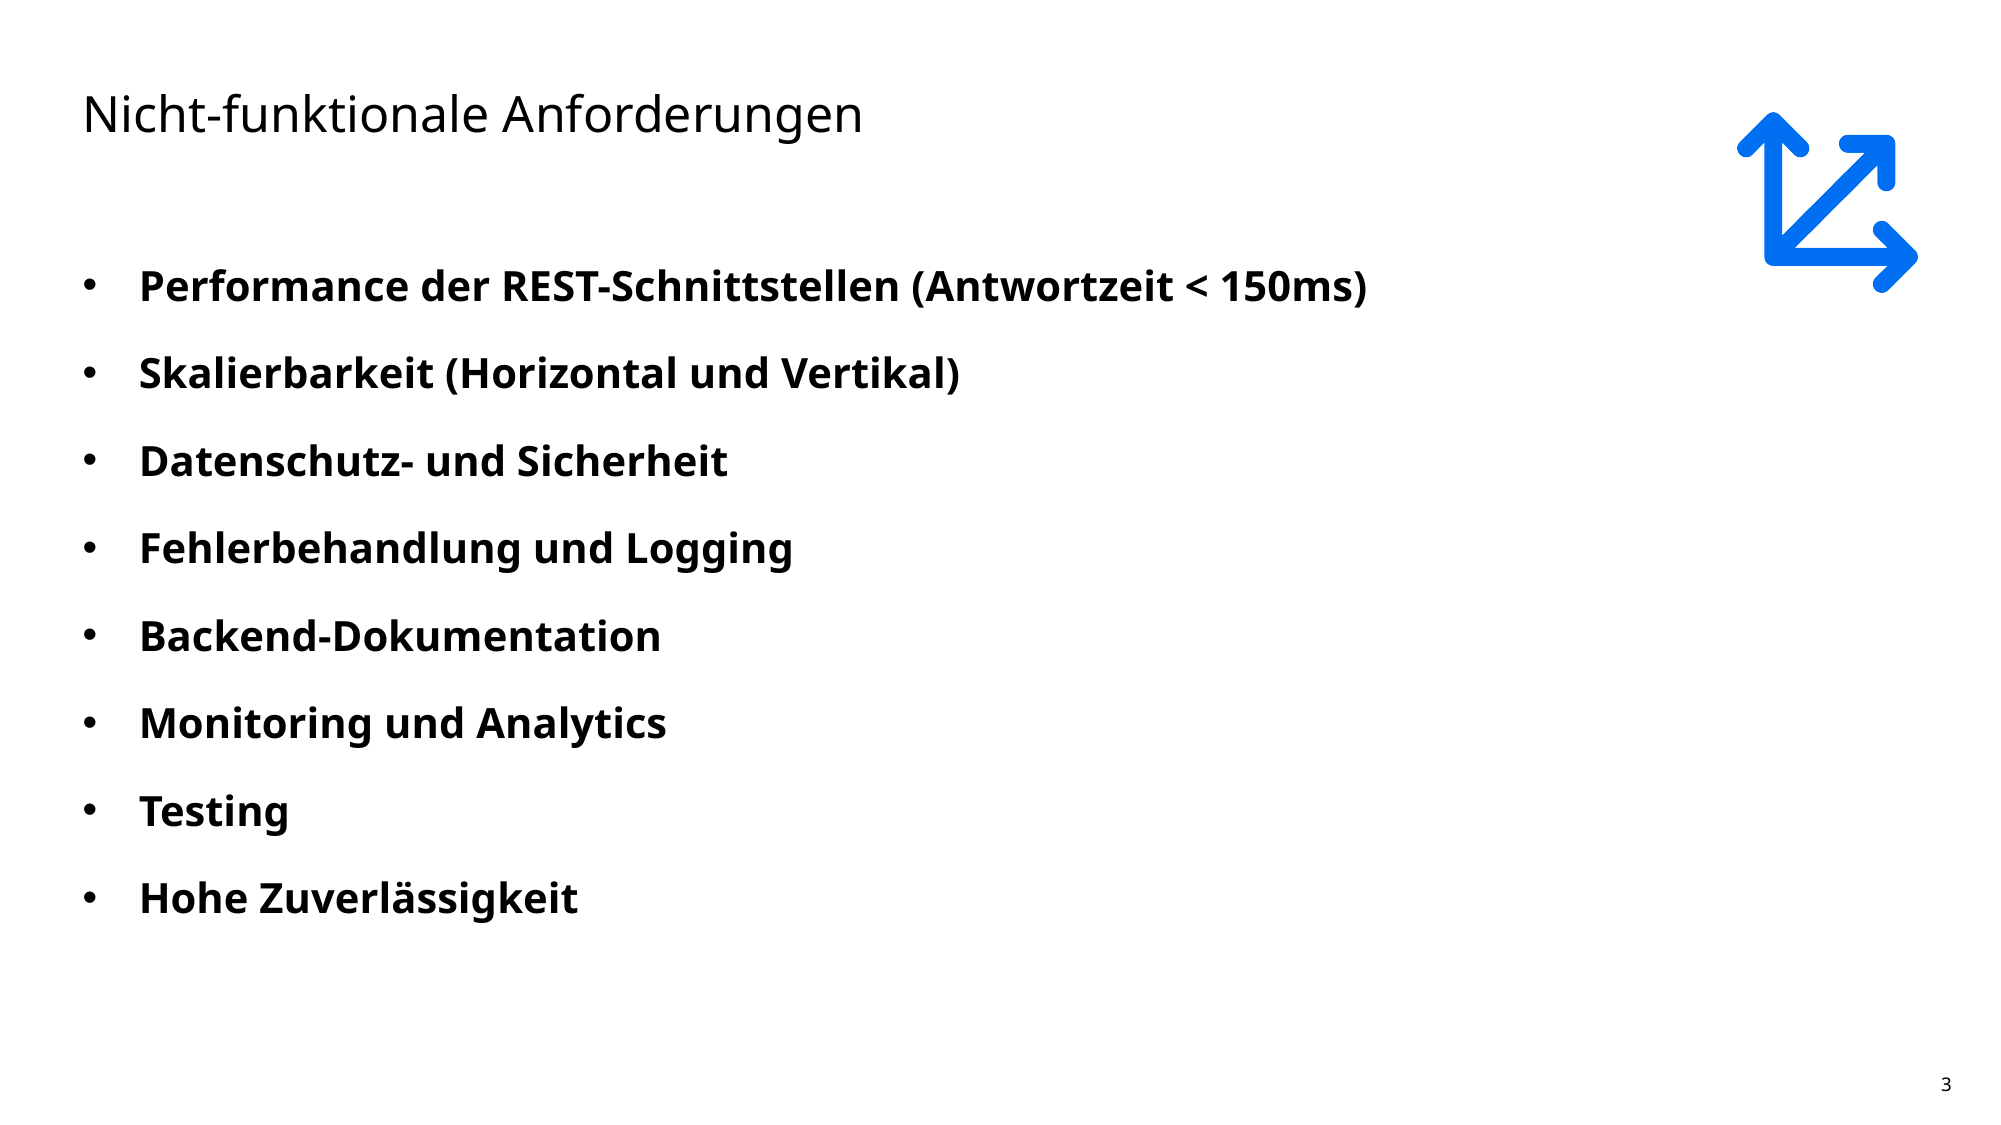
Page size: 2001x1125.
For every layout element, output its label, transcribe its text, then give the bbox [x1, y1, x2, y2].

list Performance der REST-Schnittstellen (Antwortzeit < 150ms) Skalierbarkeit (Horizontal und Vertikal) Datenschutz- und Sicherheit Fehlerbehandlung und Logging Backend-Dokumentation Monitoring und Analytics Testing Hohe Zuverlässigkeit [82, 259, 1918, 1041]
picture [1737, 112, 1918, 294]
title Nicht-funktionale Anforderungen [82, 82, 1918, 144]
